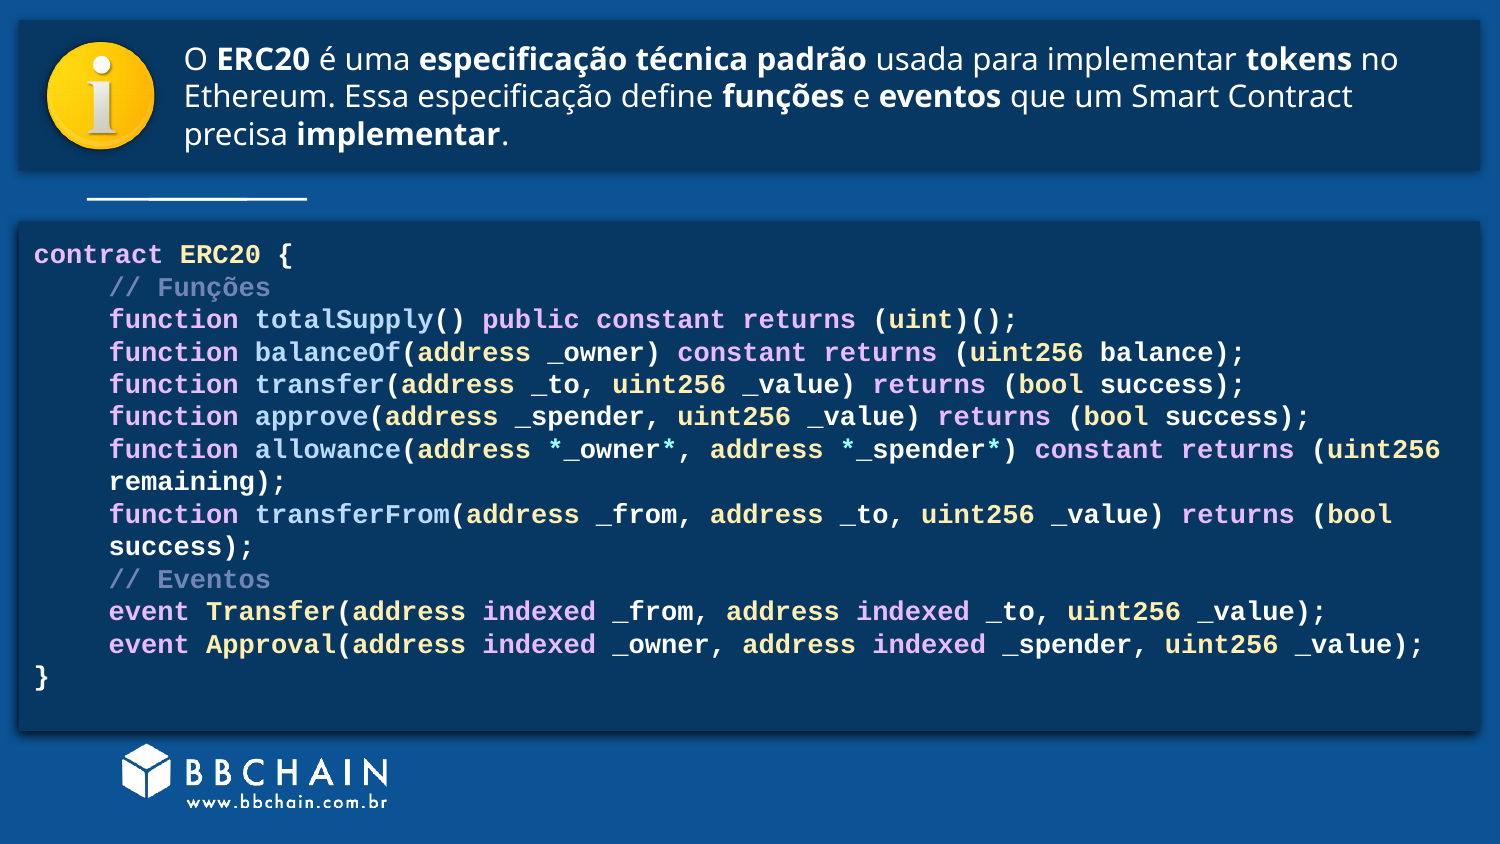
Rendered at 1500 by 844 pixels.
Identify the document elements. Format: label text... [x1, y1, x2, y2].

text_box O ERC20 é uma especificação técnica padrão usada para implementar tokens no Ethereum. Essa especificação define funções e eventos que um Smart Contract precisa implementar. [18, 20, 1481, 171]
picture [122, 743, 387, 808]
text_box contract ERC20 { // Funções function totalSupply() public constant returns (uint)(); function balanceOf(address _owner) constant returns (uint256 balance); function transfer(address _to, uint256 _value) returns (bool success); function approve(address _spender, uint256 _value) returns (bool success); function allowance(address *_owner*, address *_spender*) constant returns (uint256 remaining); function transferFrom(address _from, address _to, uint256 _value) returns (bool success); // Eventos event Transfer(address indexed _from, address indexed _to, uint256 _value); event Approval(address indexed _owner, address indexed _spender, uint256 _value); } [18, 221, 1481, 732]
picture [40, 35, 160, 155]
